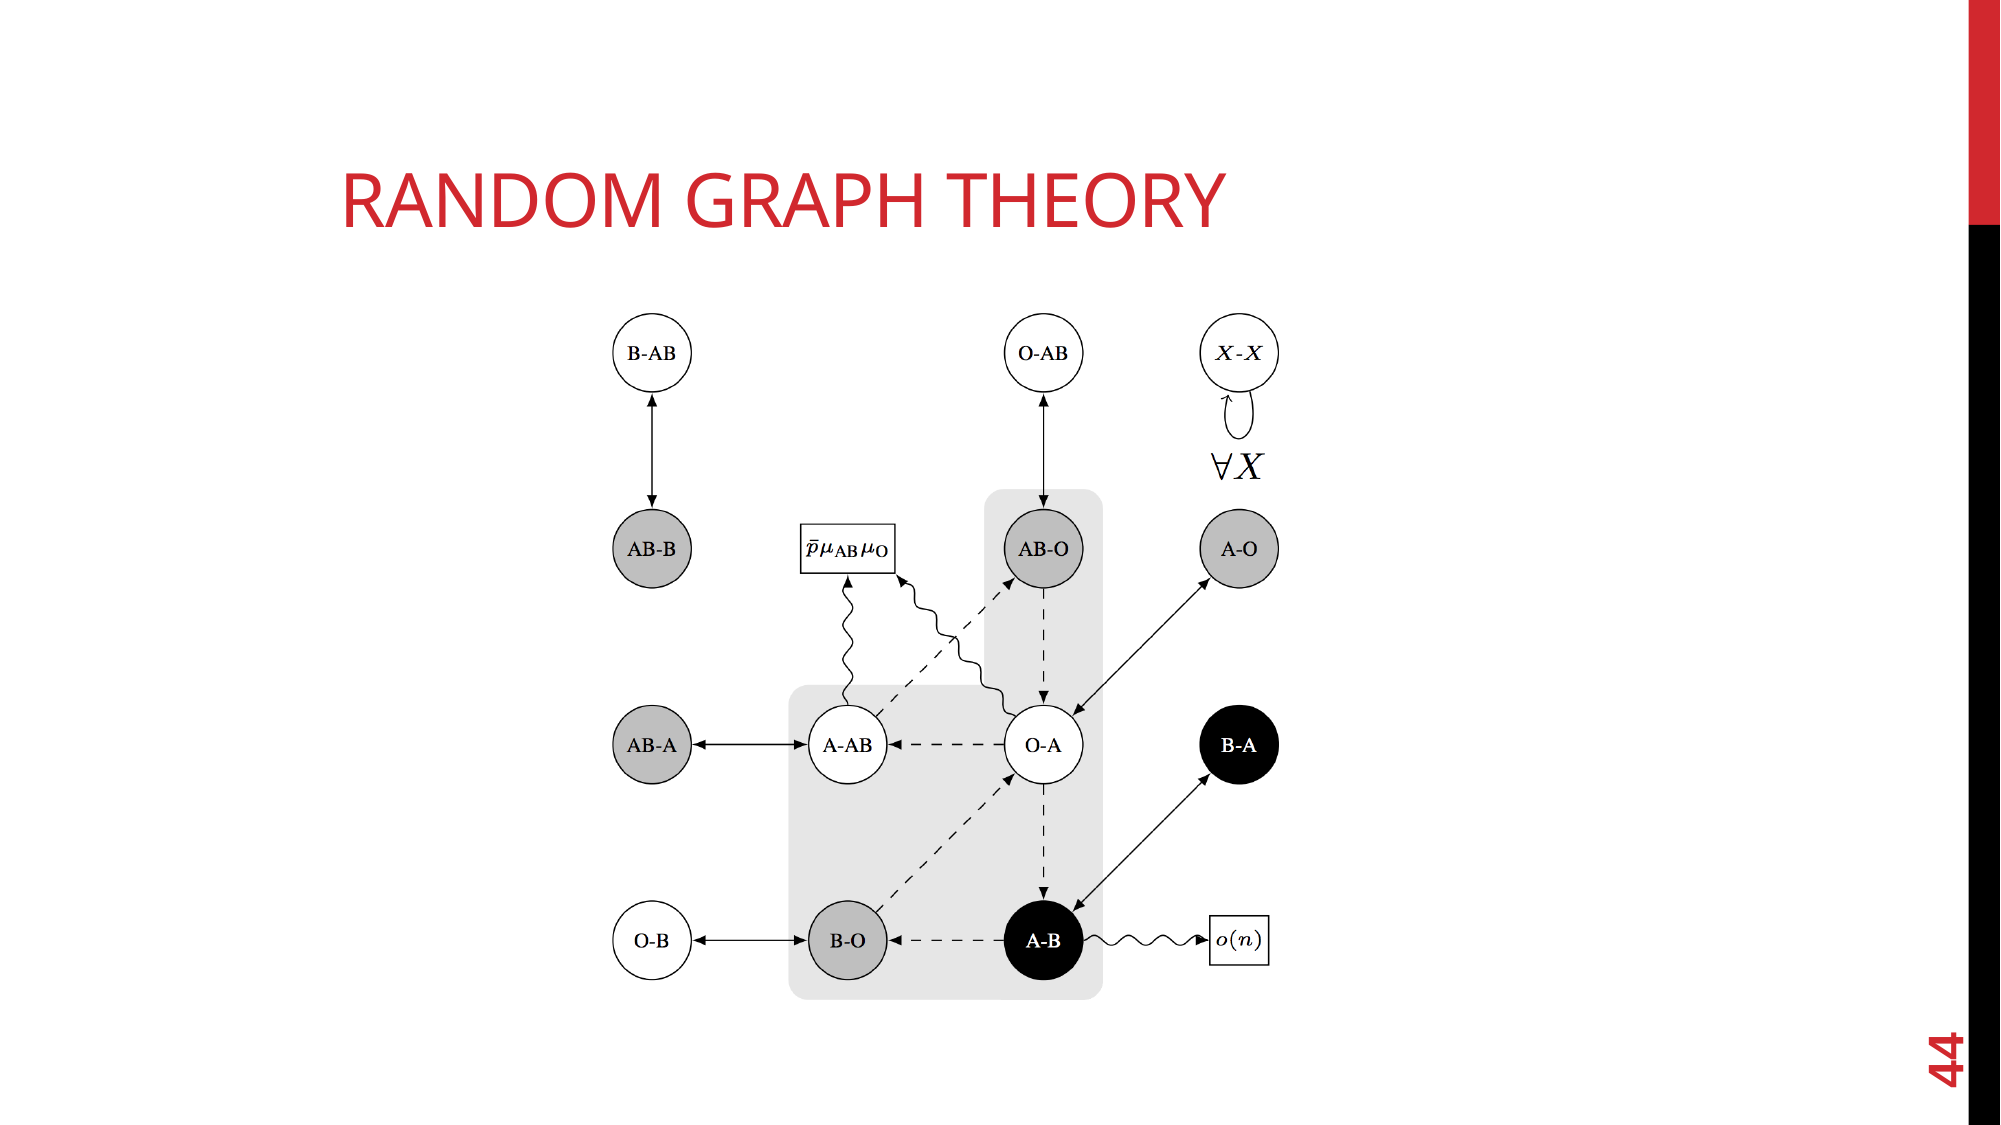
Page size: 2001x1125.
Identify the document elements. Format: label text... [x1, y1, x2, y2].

slide_number 44 [1903, 887, 1984, 1104]
title Random Graph Theory [324, 25, 1575, 250]
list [590, 295, 1310, 1014]
